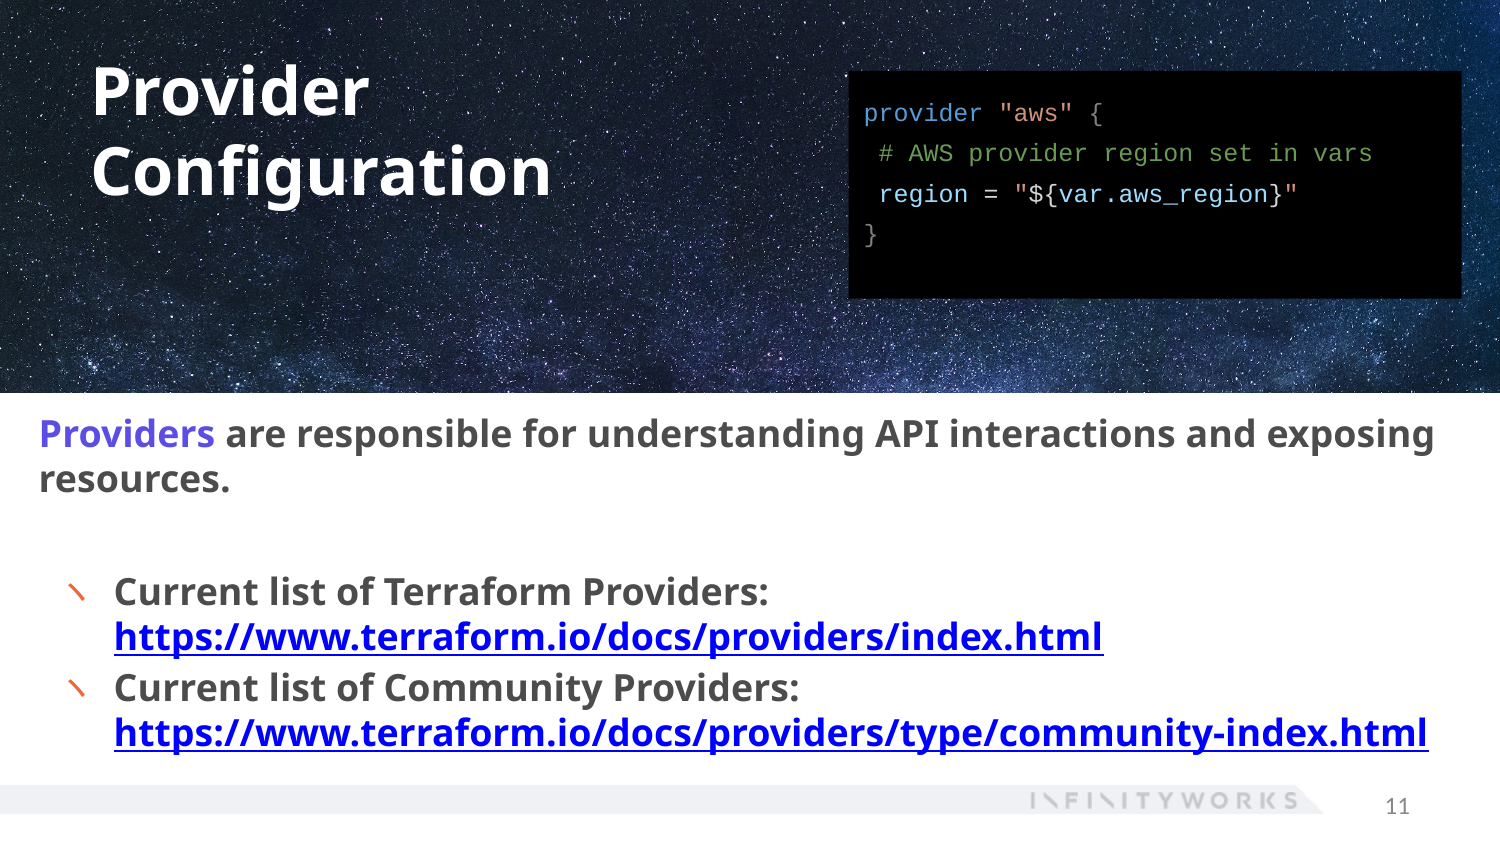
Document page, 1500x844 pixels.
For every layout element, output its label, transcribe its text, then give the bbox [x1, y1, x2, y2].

picture [0, 783, 1074, 820]
text_box provider "aws" { # AWS provider region set in vars region = "${var.aws_region}" } [848, 70, 1462, 299]
picture [0, 0, 1500, 393]
title Provider Configuration [75, 58, 838, 200]
list Providers are responsible for understanding API interactions and exposing resources. Current list of Terraform Providers: https://www.terraform.io/docs/providers/index.html Current list of Community Providers: https://www.terraform.io/docs/providers/type/community-index.html [23, 394, 1477, 767]
slide_number ‹#› [1074, 782, 1425, 827]
